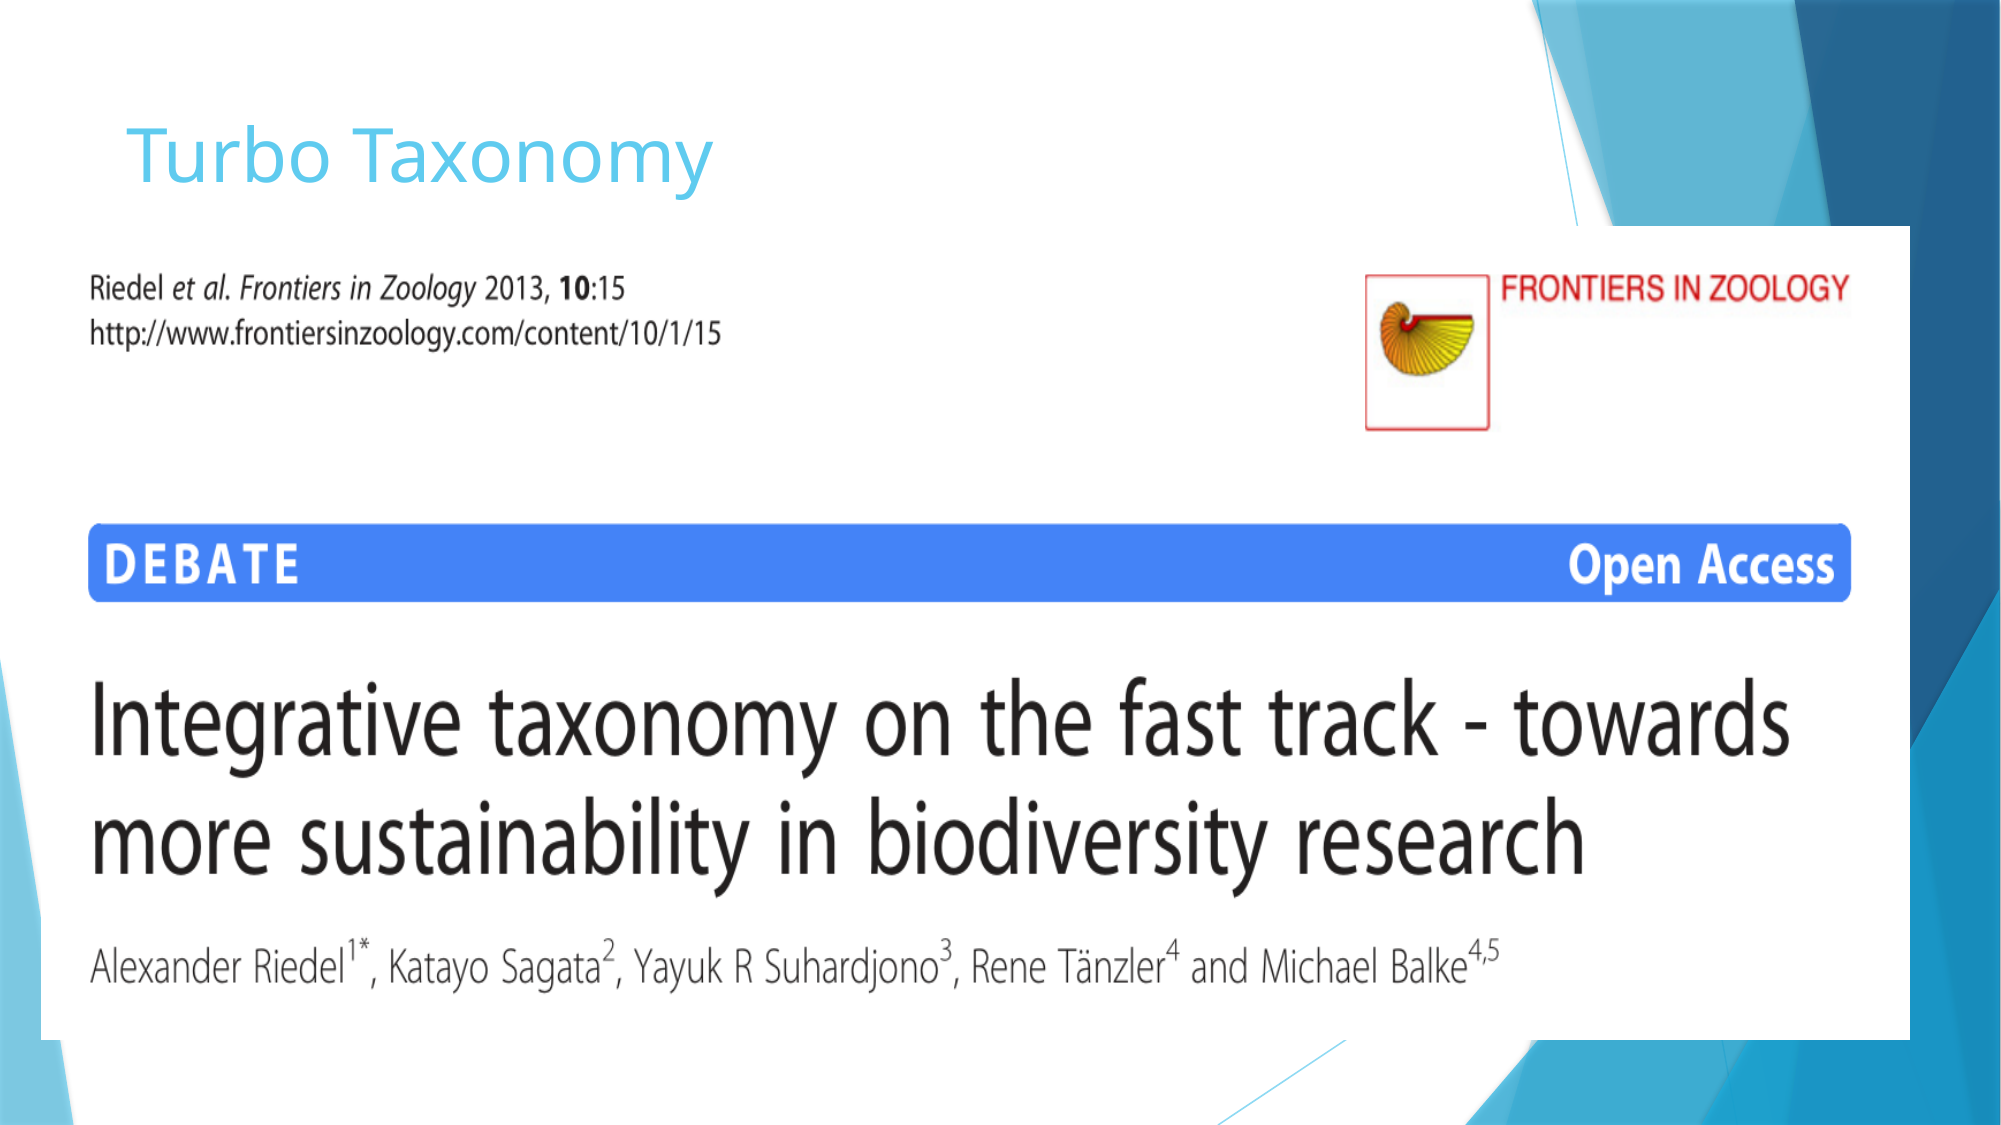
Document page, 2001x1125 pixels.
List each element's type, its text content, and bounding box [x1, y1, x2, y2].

title Turbo Taxonomy [111, 99, 1522, 223]
picture [41, 226, 1911, 1041]
